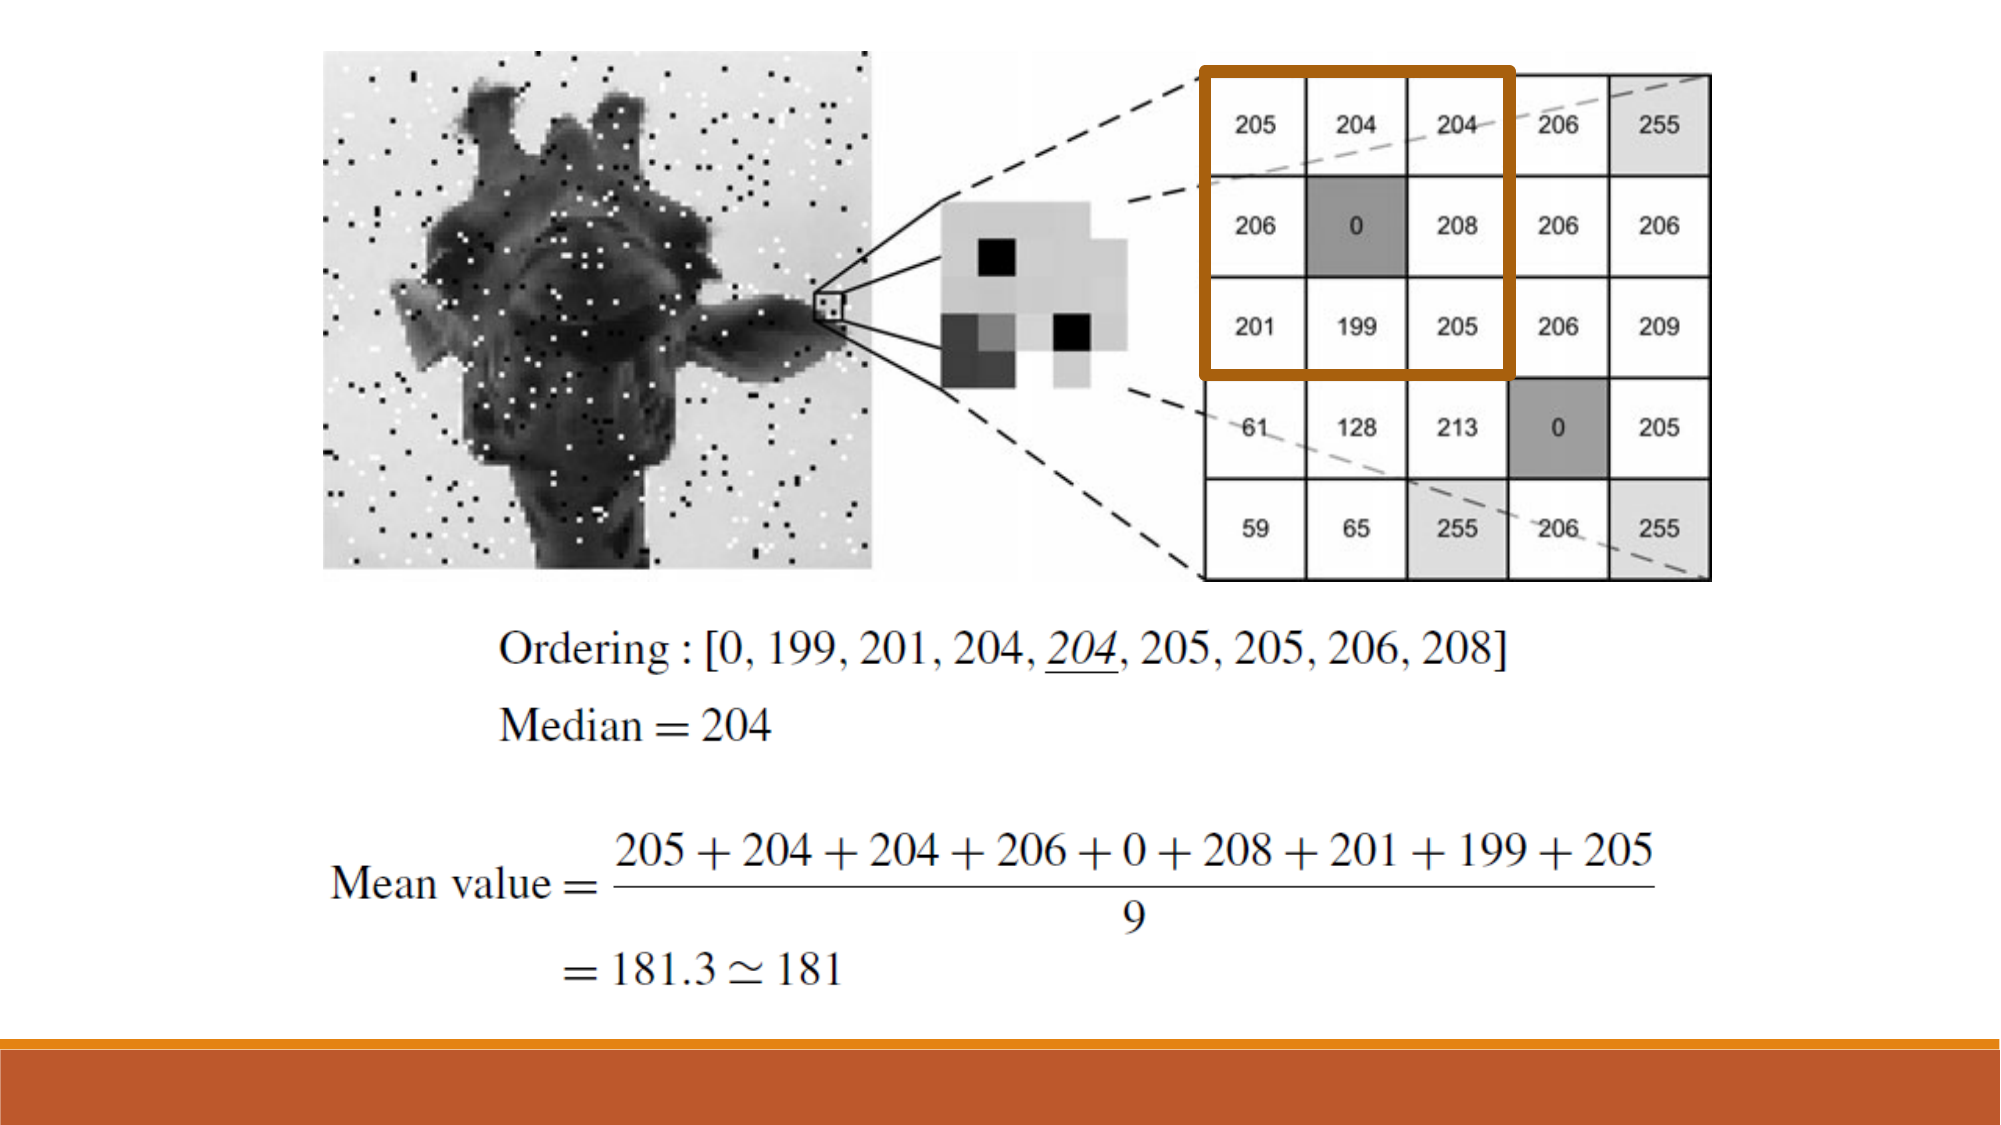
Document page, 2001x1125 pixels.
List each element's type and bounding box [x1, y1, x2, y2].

picture [322, 785, 1678, 1030]
picture [477, 612, 1523, 780]
picture [322, 51, 1712, 583]
